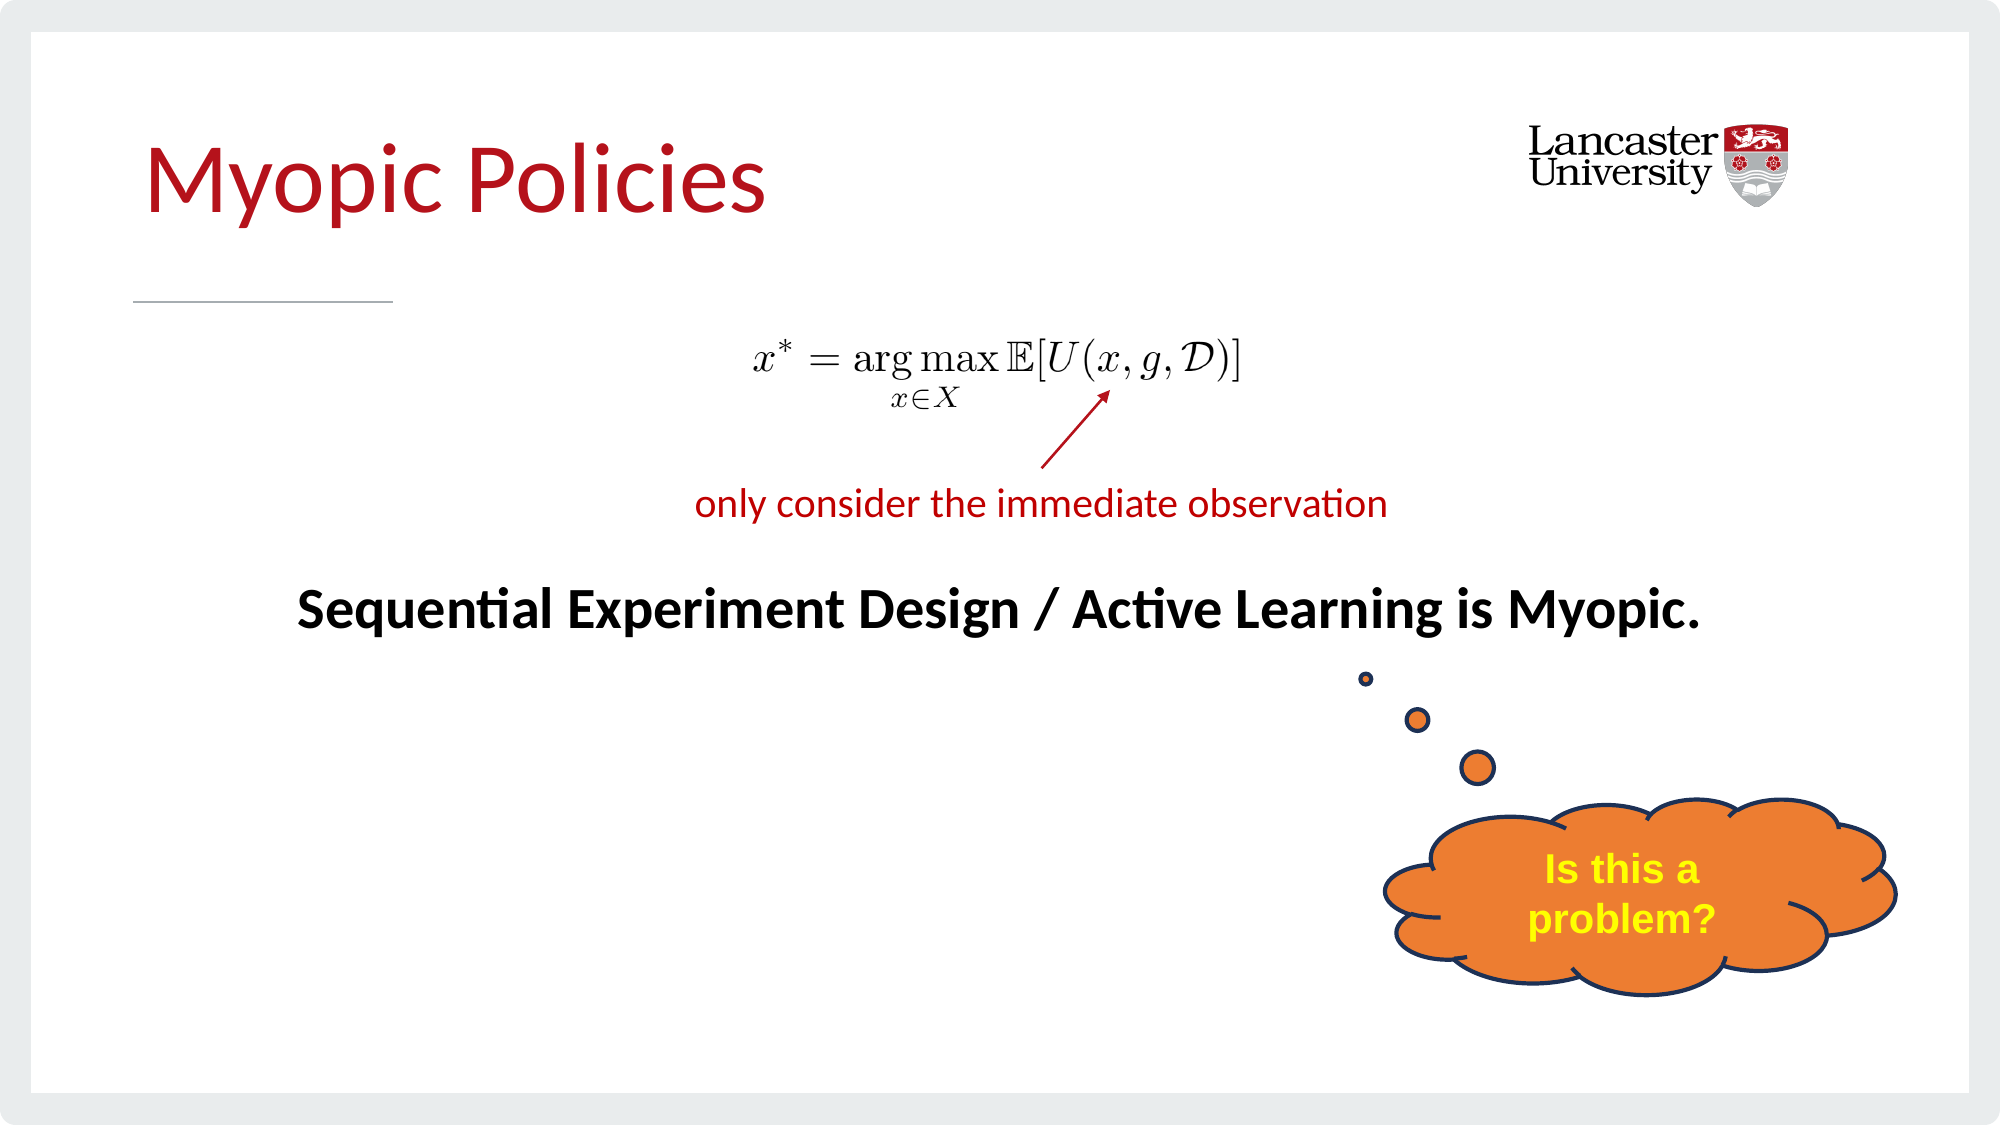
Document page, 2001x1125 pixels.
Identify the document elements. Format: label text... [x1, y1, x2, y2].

text_box Sequential Experiment Design / Active Learning is Myopic. [32, 562, 1968, 648]
picture [1529, 124, 1788, 207]
text_box Is this a problem? [1404, 707, 1431, 734]
text_box Is this a problem? [1459, 749, 1497, 787]
text_box only consider the immediate observation [662, 468, 1421, 534]
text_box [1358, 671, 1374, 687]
picture [742, 304, 1258, 421]
title Myopic Policies [128, 78, 1482, 279]
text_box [1041, 389, 1111, 469]
text_box Is this a problem? [1382, 797, 1898, 998]
